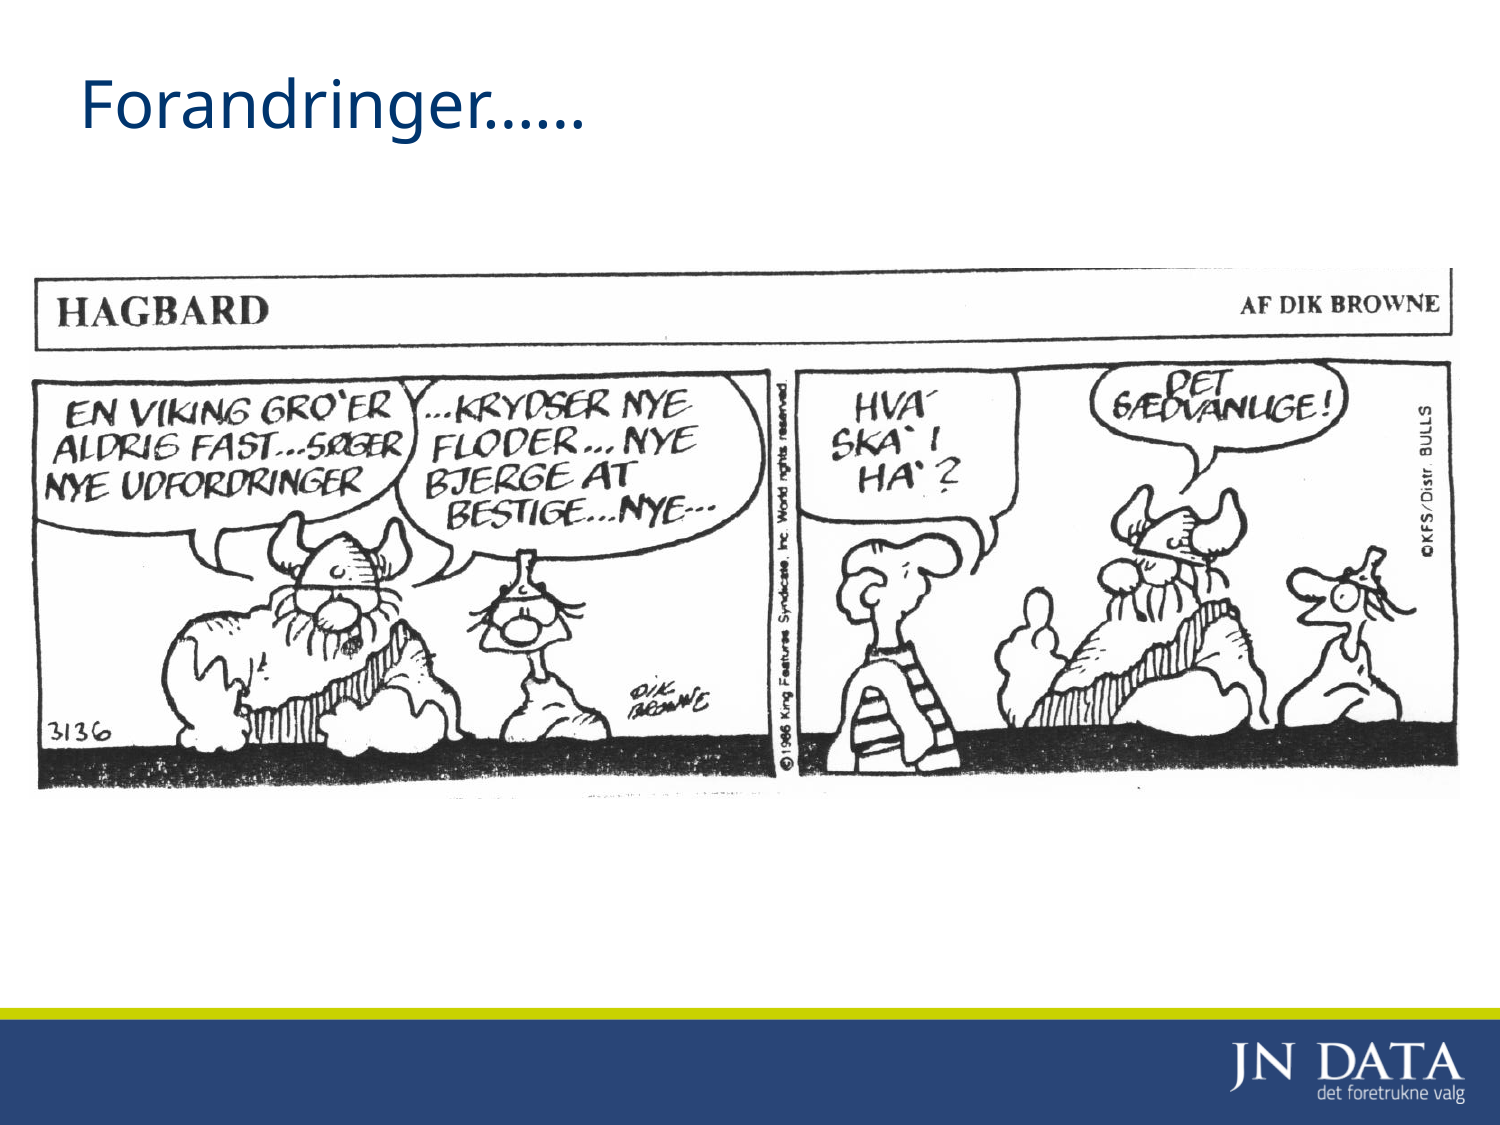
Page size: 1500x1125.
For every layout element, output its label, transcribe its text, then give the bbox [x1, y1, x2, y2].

picture [1230, 1042, 1465, 1104]
text_box Forandringer…… [64, 54, 916, 150]
picture [29, 268, 1460, 799]
